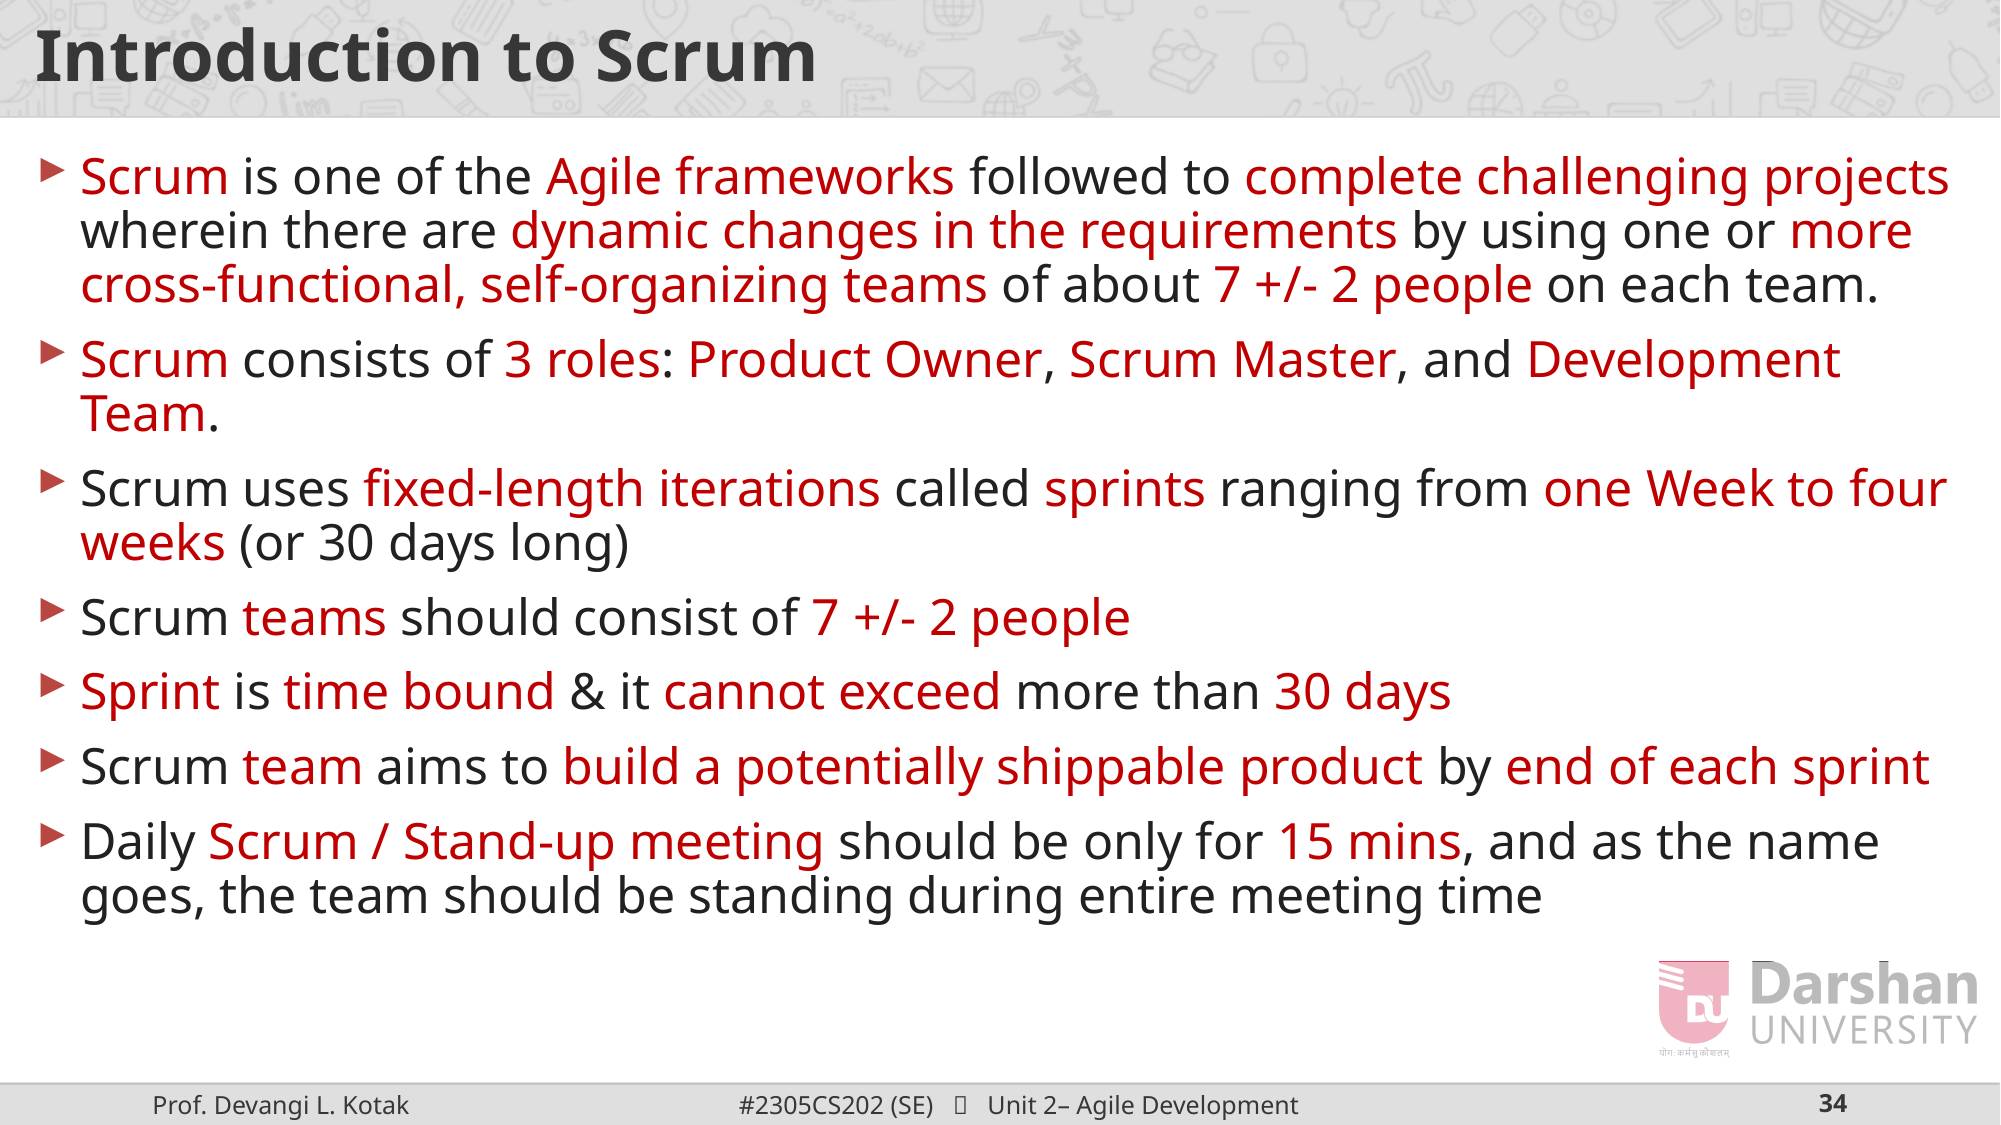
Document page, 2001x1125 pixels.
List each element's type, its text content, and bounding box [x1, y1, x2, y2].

list Scrum is one of the Agile frameworks followed to complete challenging projects wherein there are dynamic changes in the requirements by using one or more cross-functional, self-organizing teams of about 7 +/- 2 people on each team. Scrum consists of 3 roles: Product Owner, Scrum Master, and Development Team. Scrum uses fixed-length iterations called sprints ranging from one Week to four weeks (or 30 days long) Scrum teams should consist of 7 +/- 2 people Sprint is time bound & it cannot exceed more than 30 days Scrum team aims to build a potentially shippable product by end of each sprint Daily Scrum / Stand-up meeting should be only for 15 mins, and as the name goes, the team should be standing during entire meeting time [21, 143, 1979, 1061]
title Introduction to Scrum [0, 0, 2000, 117]
